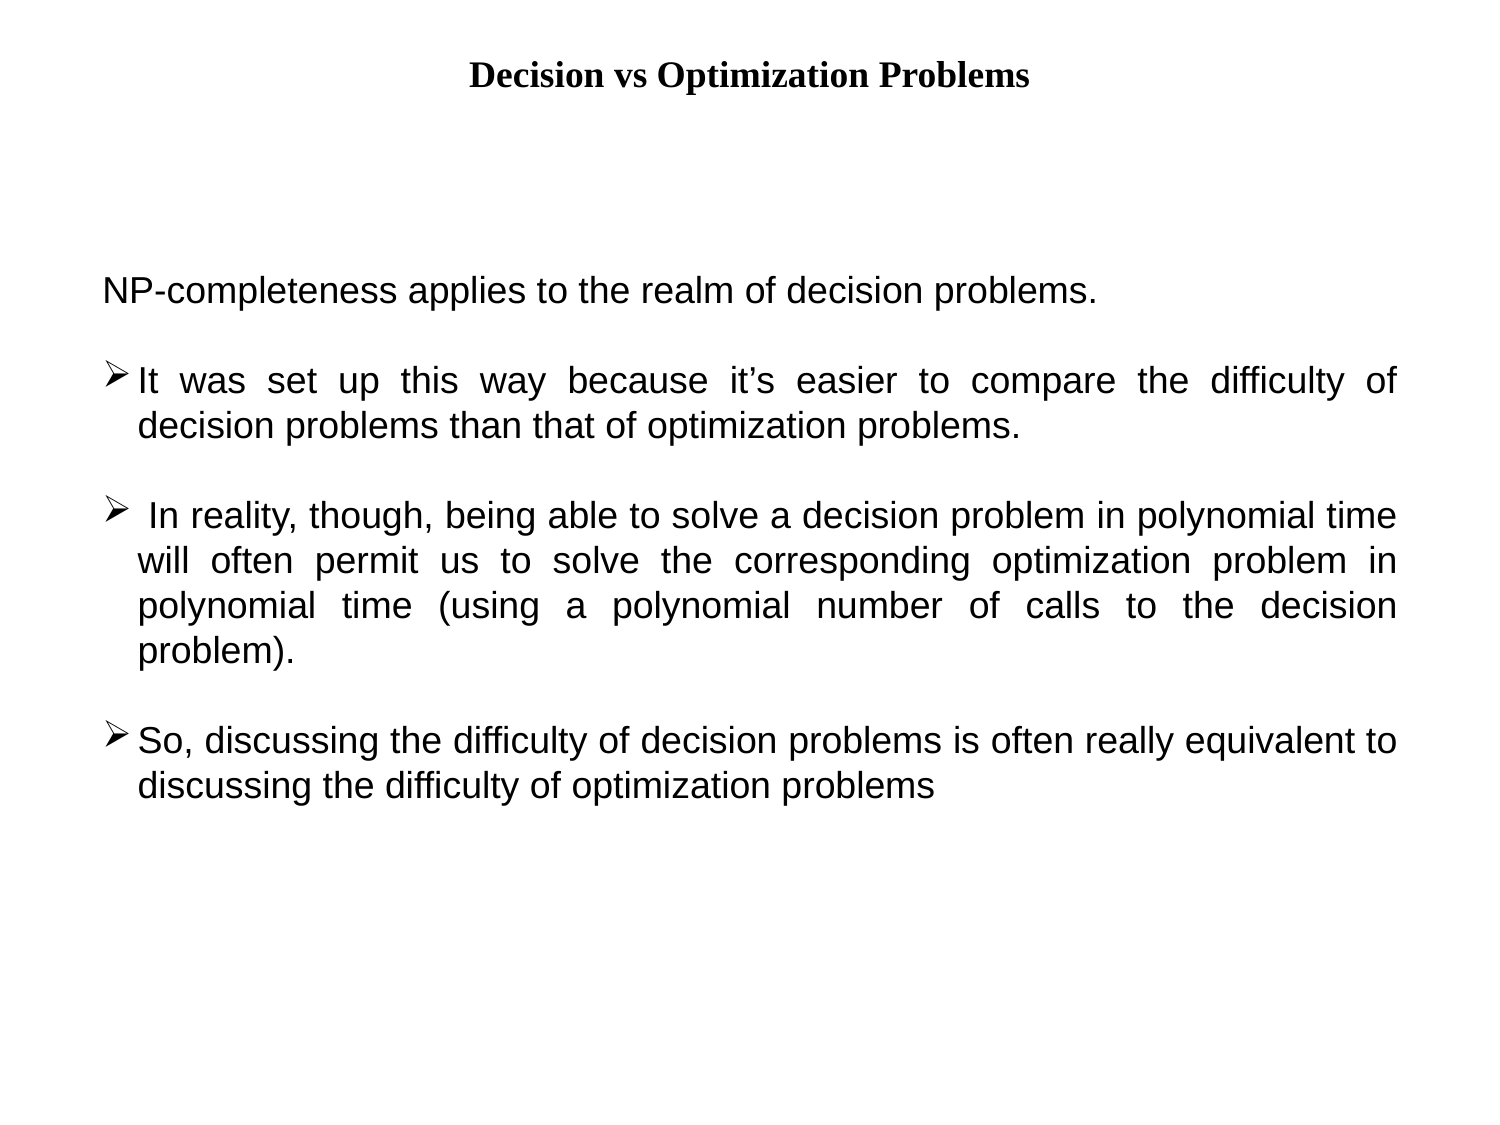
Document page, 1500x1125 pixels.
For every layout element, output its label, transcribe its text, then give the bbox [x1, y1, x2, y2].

title Decision vs Optimization Problems [74, 44, 1426, 101]
text_box NP-completeness applies to the realm of decision problems. It was set up this way because it’s easier to compare the difficulty of decision problems than that of optimization problems. In reality, though, being able to solve a decision problem in polynomial time will often permit us to solve the corresponding optimization problem in polynomial time (using a polynomial number of calls to the decision problem). So, discussing the difficulty of decision problems is often really equivalent to discussing the difficulty of optimization problems [87, 214, 1413, 814]
